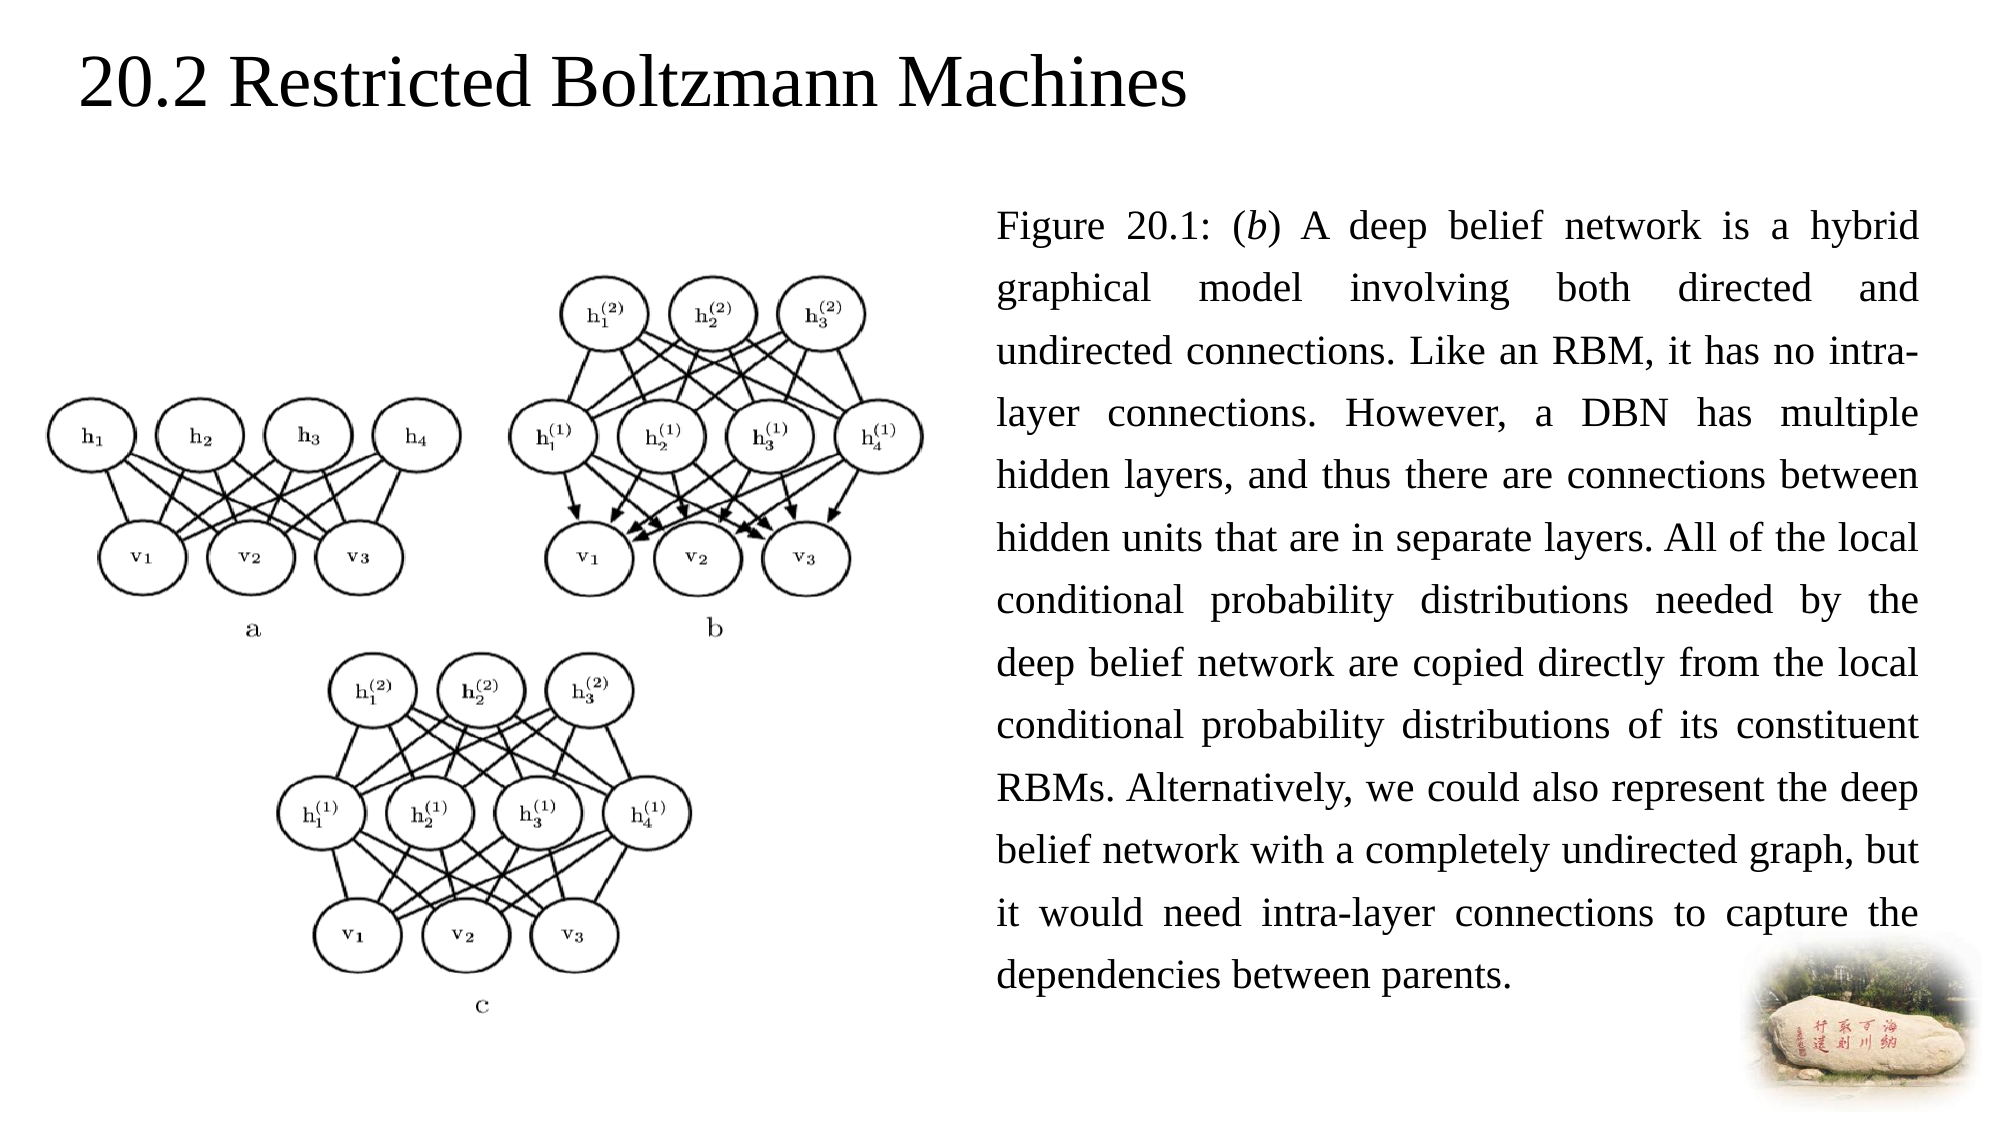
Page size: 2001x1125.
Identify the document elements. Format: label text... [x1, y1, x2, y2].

picture [1740, 927, 1985, 1112]
title 20.2 Restricted Boltzmann Machines [63, 21, 1936, 142]
picture [24, 268, 951, 1020]
list Figure 20.1: (b) A deep belief network is a hybrid graphical model involving both directed and undirected connections. Like an RBM, it has no intra-layer connections. However, a DBN has multiple hidden layers, and thus there are connections between hidden units that are in separate layers. All of the local conditional probability distributions needed by the deep belief network are copied directly from the local conditional probability distributions of its constituent RBMs. Alternatively, we could also represent the deep belief network with a completely undirected graph, but it would need intra-layer connections to capture the dependencies between parents. [981, 177, 1936, 1020]
